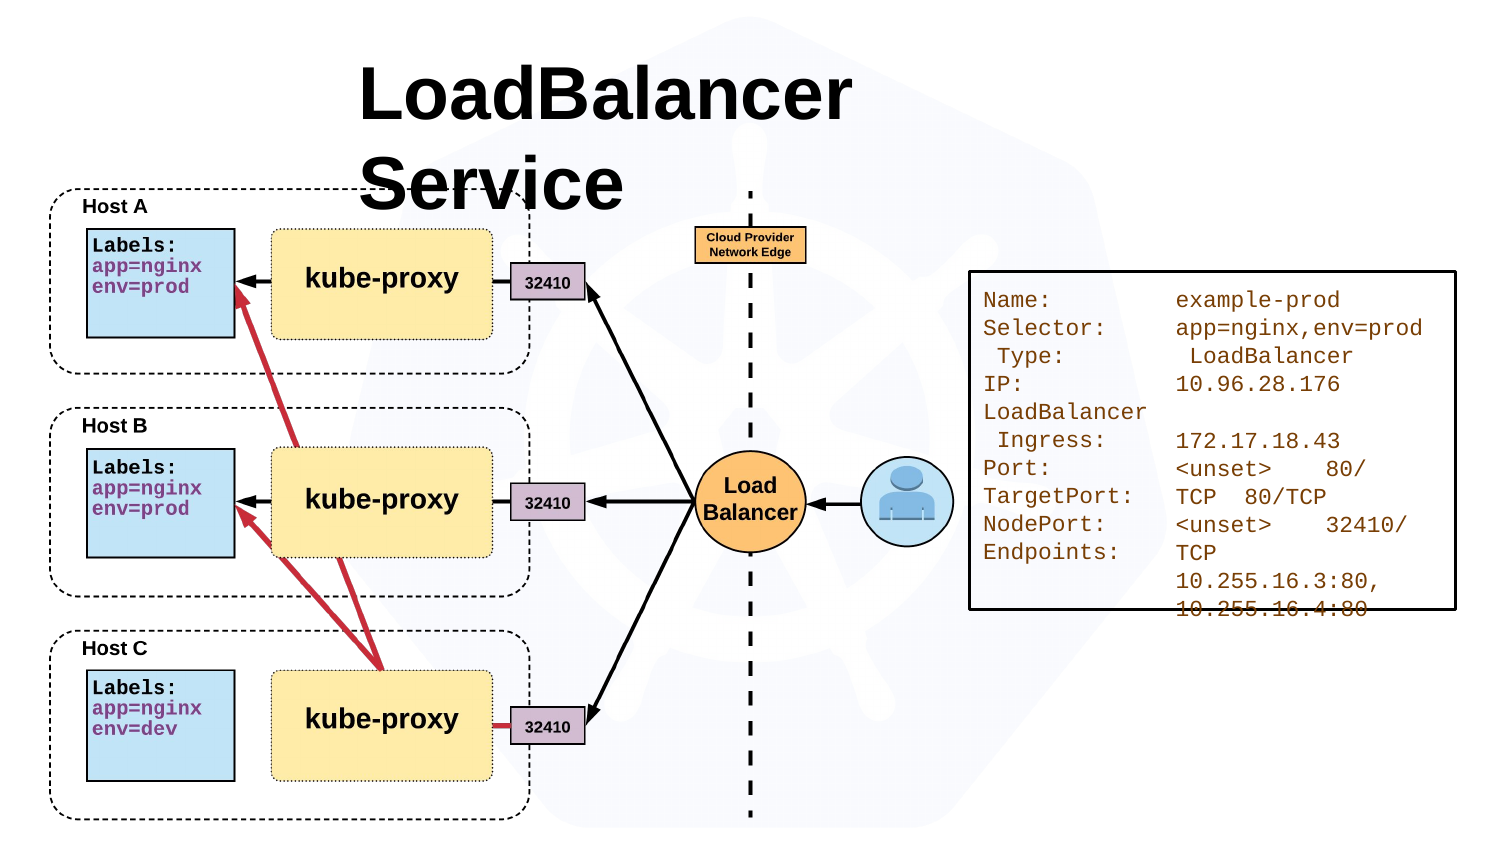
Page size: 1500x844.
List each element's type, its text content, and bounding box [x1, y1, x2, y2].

text_box example-prod app=nginx,env=prod LoadBalancer 10.96.28.176 [1177, 282, 1426, 397]
text_box [1177, 271, 1456, 610]
text_box 172.17.18.43 <unset> 80/TCP 80/TCP <unset> 32410/TCP 10.255.16.3:80, 10.255.16.4:80 [1177, 423, 1426, 621]
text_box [13, 0, 1173, 844]
